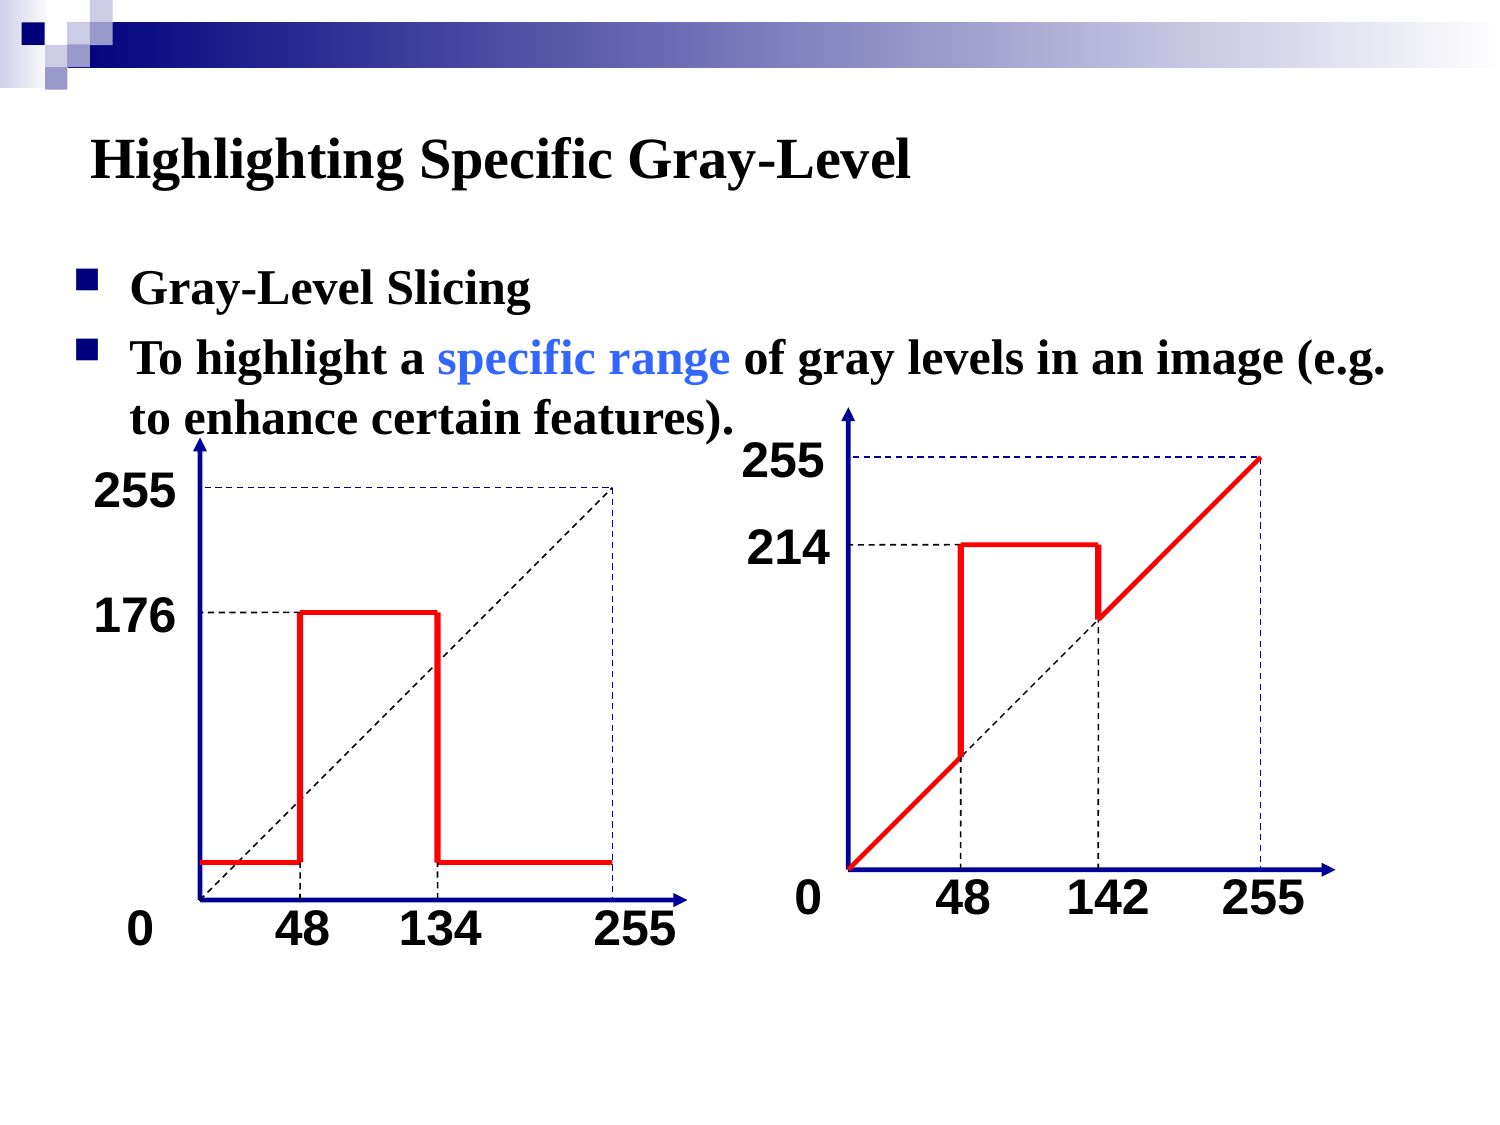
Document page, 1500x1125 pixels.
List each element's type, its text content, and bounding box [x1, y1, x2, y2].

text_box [726, 406, 1336, 933]
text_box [77, 437, 693, 963]
list Gray-Level Slicing To highlight a specific range of gray levels in an image (e.g. to enhance certain features). [58, 246, 1444, 466]
title Highlighting Specific Gray-Level [75, 75, 1442, 235]
